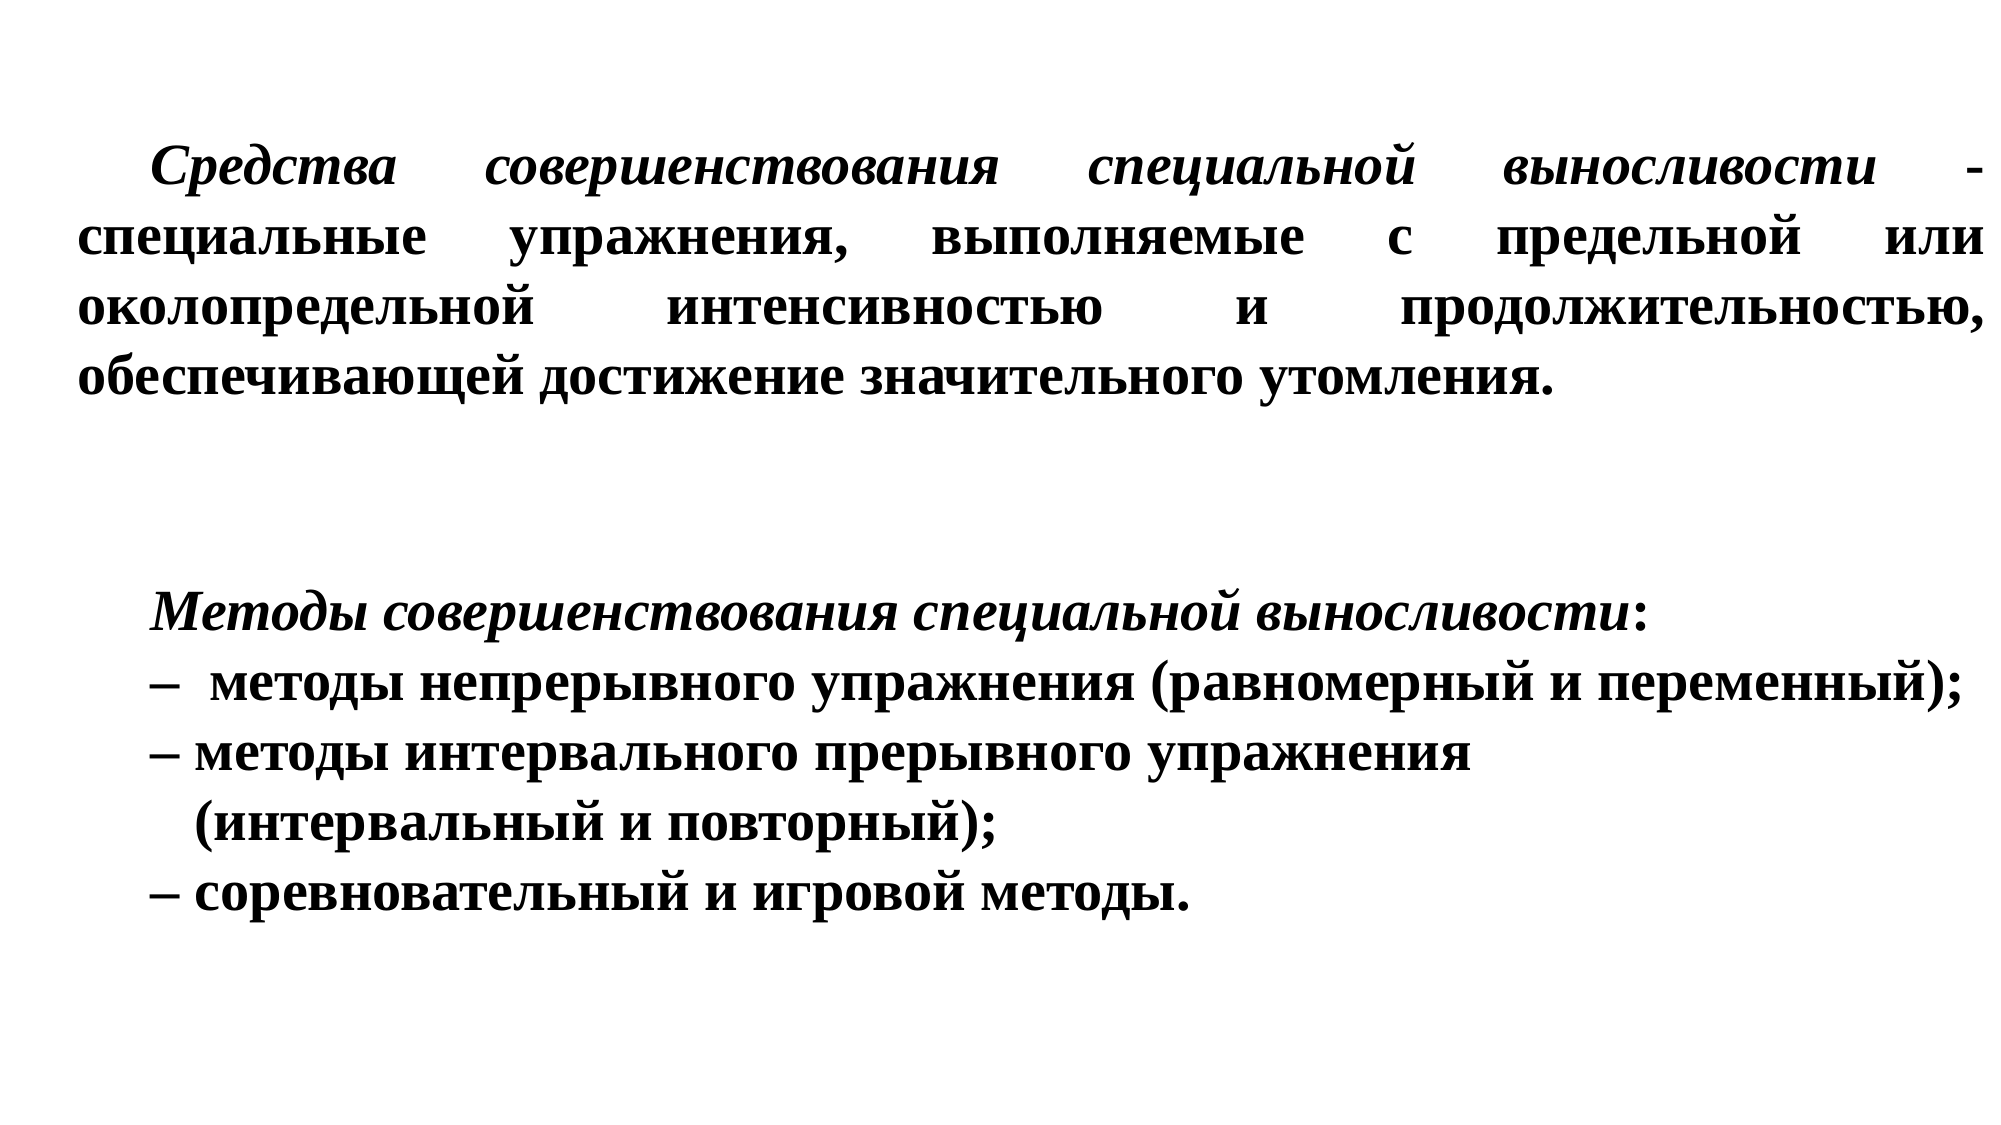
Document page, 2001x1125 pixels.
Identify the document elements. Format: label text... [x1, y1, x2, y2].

text_box Средства совершенствования специальной выносливости - специальные упражнения, выполняемые с предельной или околопредельной интенсивностью и продолжительностью, обеспечивающей достижение значительного утомления. Методы совершенствования специальной выносливости: – методы непрерывного упражнения (равномерный и переменный); – методы интервального прерывного упражнения (интервальный и повторный); – соревновательный и игровой методы. [62, 118, 2000, 930]
